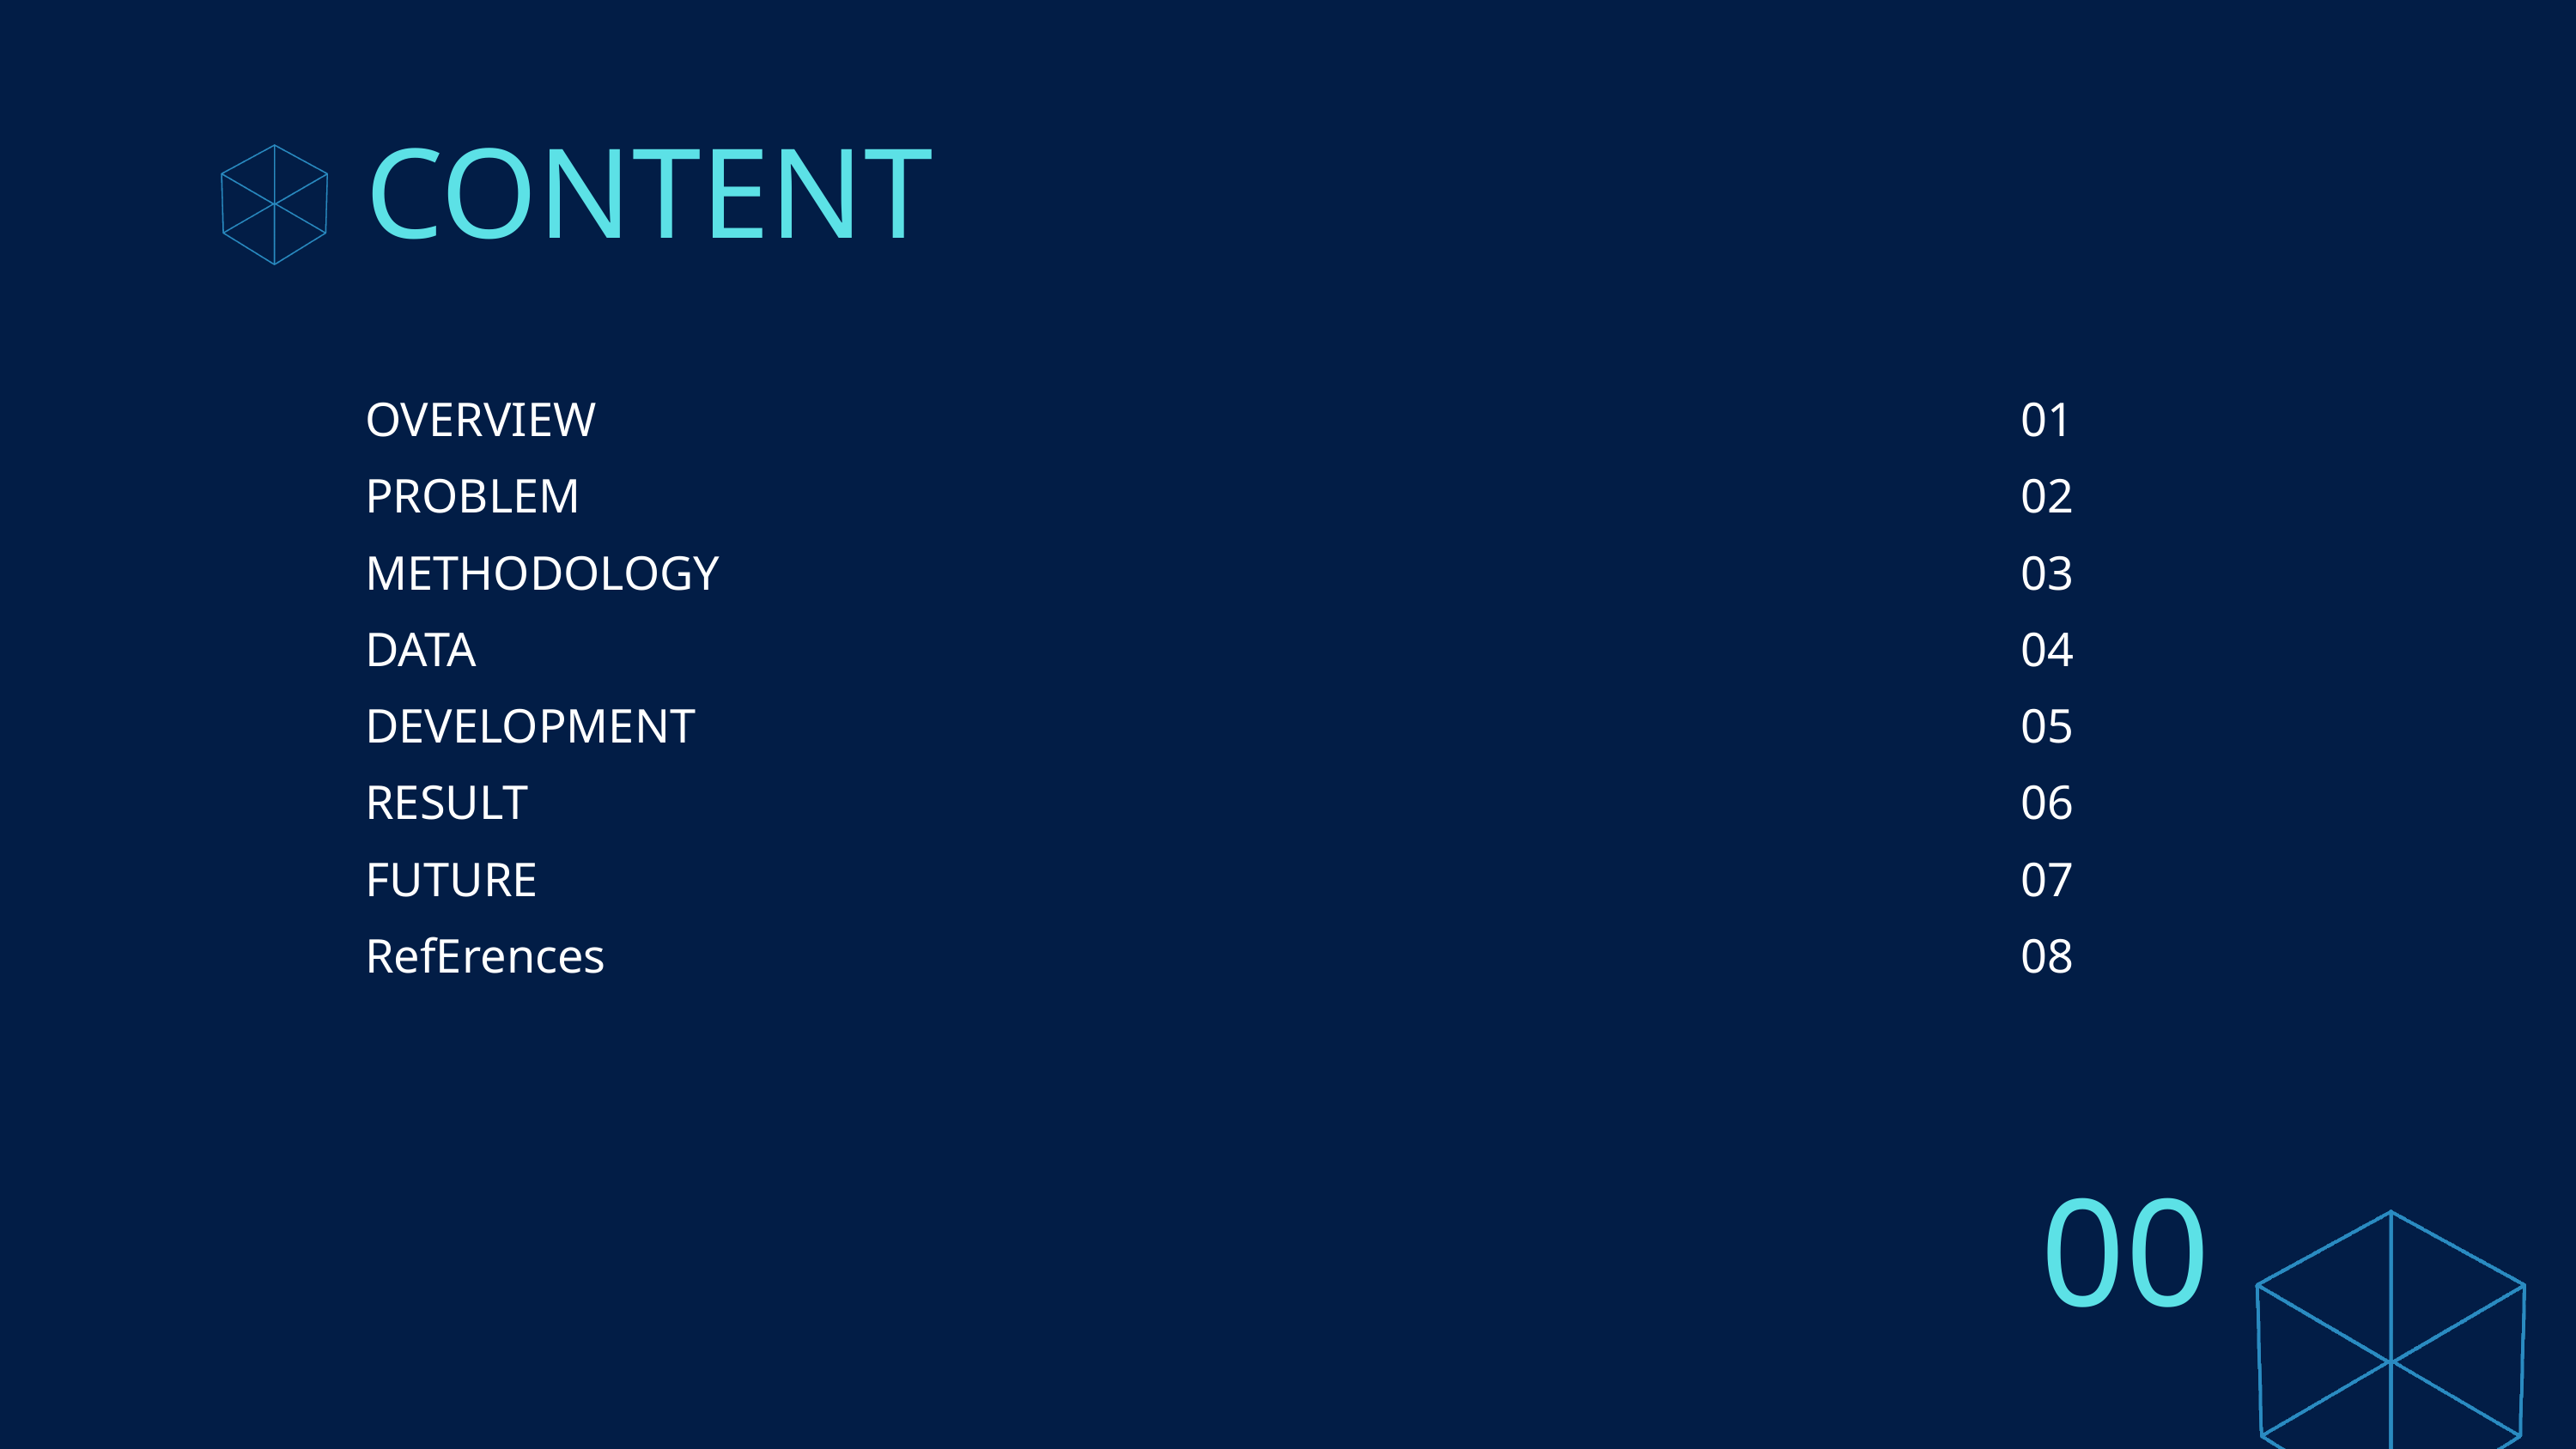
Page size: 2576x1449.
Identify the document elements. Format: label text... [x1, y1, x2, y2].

text_box 00 [1659, 1184, 2211, 1337]
text_box CONTENT [365, 161, 1720, 264]
text_box OVERVIEW PROBLEM METHODOLOGY DATA DEVELOPMENT RESULT FUTURE RefErences [365, 368, 1243, 983]
picture [221, 144, 328, 266]
picture [2254, 1210, 2526, 1449]
text_box 01 02 03 04 05 06 07 08 [2020, 368, 2201, 983]
